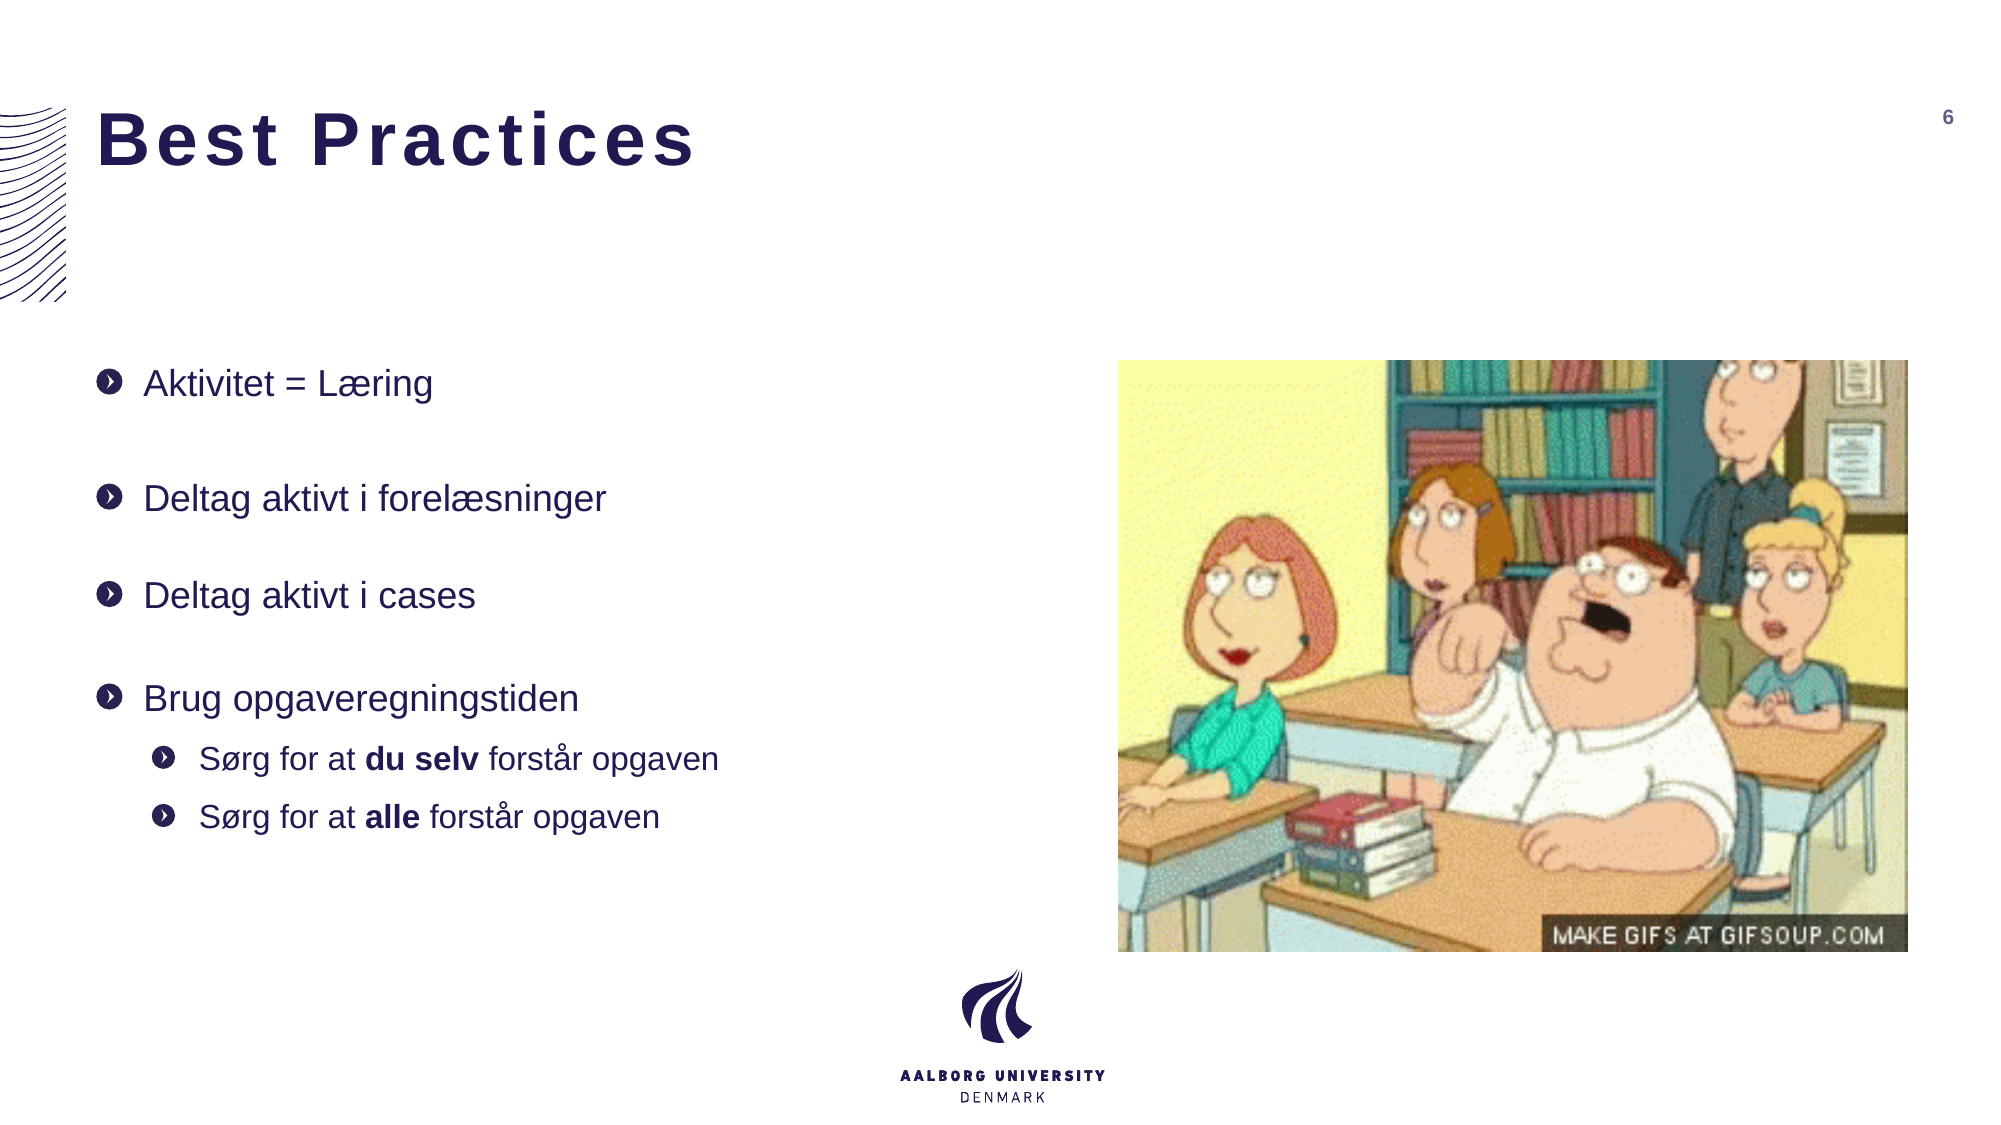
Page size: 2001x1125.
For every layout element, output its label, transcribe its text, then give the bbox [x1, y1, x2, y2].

slide_number 6 [1860, 97, 1954, 135]
picture [1118, 360, 1908, 952]
title Best Practices [96, 58, 833, 325]
list Aktivitet = Læring Deltag aktivt i forelæsninger Deltag aktivt i cases Brug opgaveregningstiden Sørg for at du selv forstår opgaven Sørg for at alle forstår opgaven [96, 351, 833, 1082]
